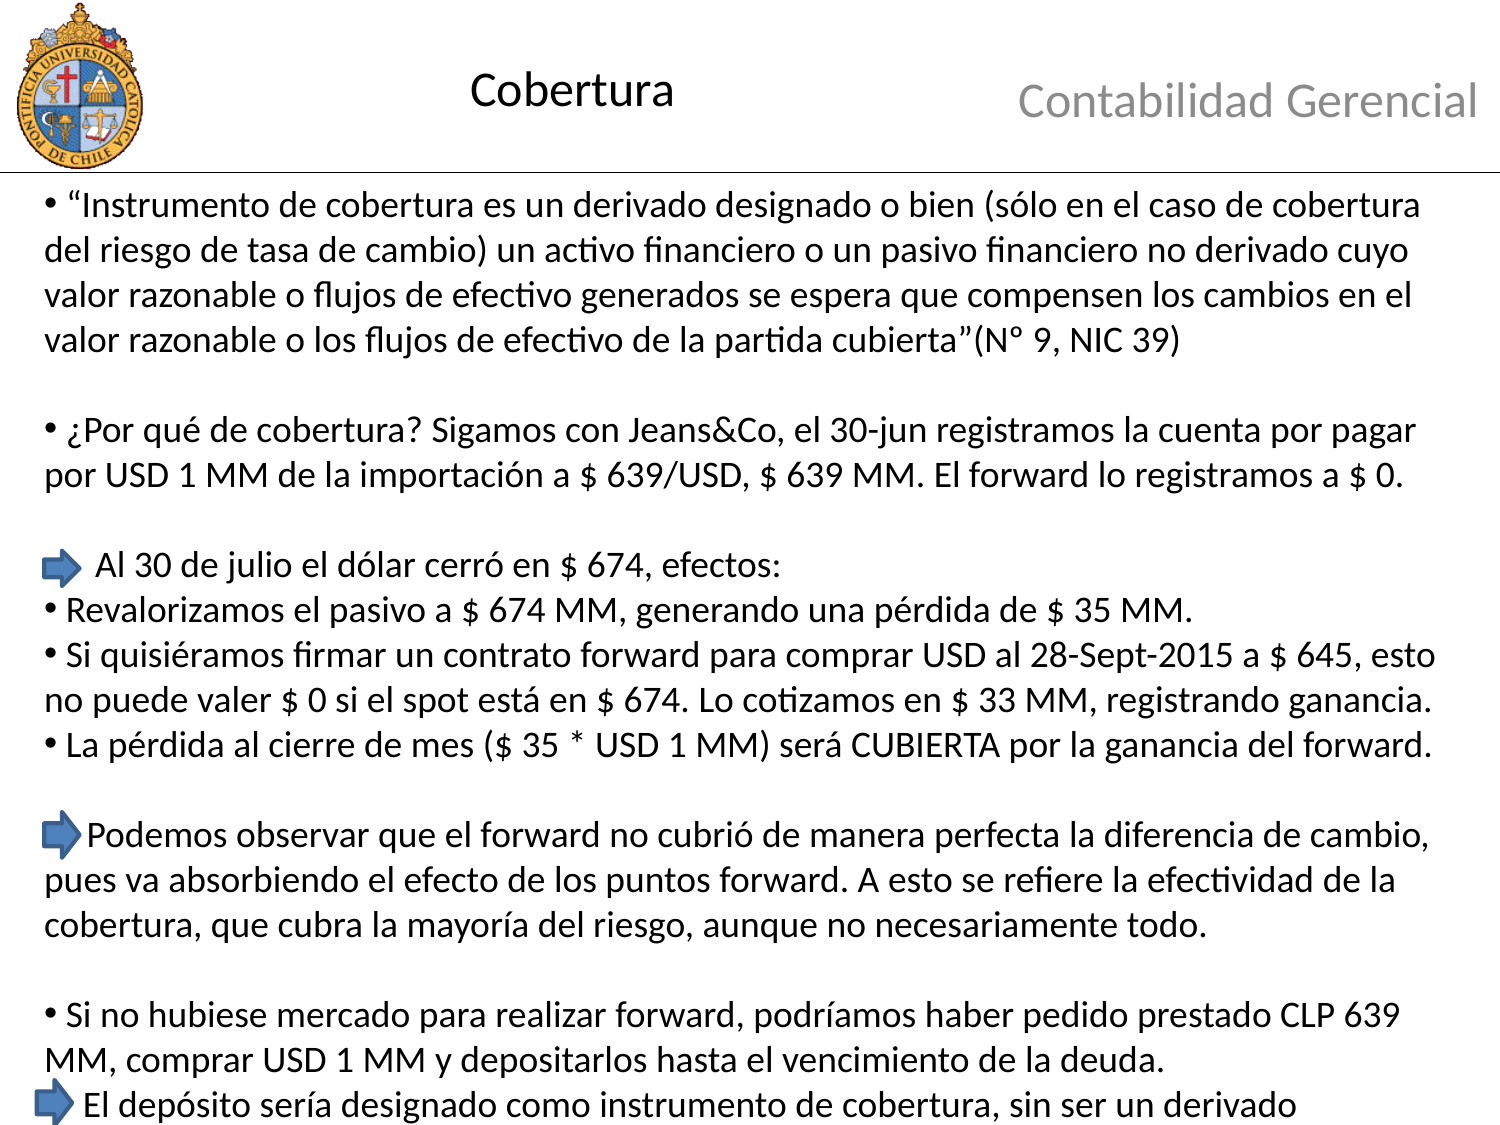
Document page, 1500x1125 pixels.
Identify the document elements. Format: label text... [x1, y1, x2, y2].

text_box [34, 1077, 74, 1125]
title Cobertura [160, 0, 998, 172]
text_box [42, 809, 82, 860]
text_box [0, 0, 160, 172]
subtitle Contabilidad Gerencial [998, 0, 1500, 172]
text_box “Instrumento de cobertura es un derivado designado o bien (sólo en el caso de cobertura del riesgo de tasa de cambio) un activo financiero o un pasivo financiero no derivado cuyo valor razonable o flujos de efectivo generados se espera que compensen los cambios en el valor razonable o los flujos de efectivo de la partida cubierta”(Nº 9, NIC 39) ¿Por qué de cobertura? Sigamos con Jeans&Co, el 30-jun registramos la cuenta por pagar por USD 1 MM de la importación a $ 639/USD, $ 639 MM. El forward lo registramos a $ 0. Al 30 de julio el dólar cerró en $ 674, efectos: Revalorizamos el pasivo a $ 674 MM, generando una pérdida de $ 35 MM. Si quisiéramos firmar un contrato forward para comprar USD al 28-Sept-2015 a $ 645, esto no puede valer $ 0 si el spot está en $ 674. Lo cotizamos en $ 33 MM, registrando ganancia. La pérdida al cierre de mes ($ 35 * USD 1 MM) será CUBIERTA por la ganancia del forward. Podemos observar que el forward no cubrió de manera perfecta la diferencia de cambio, pues va absorbiendo el efecto de los puntos forward. A esto se refiere la efectividad de la cobertura, que cubra la mayoría del riesgo, aunque no necesariamente todo. Si no hubiese mercado para realizar forward, podríamos haber pedido prestado CLP 639 MM, comprar USD 1 MM y depositarlos hasta el vencimiento de la deuda. El depósito sería designado como instrumento de cobertura, sin ser un derivado [29, 180, 1471, 1125]
text_box [42, 548, 82, 588]
